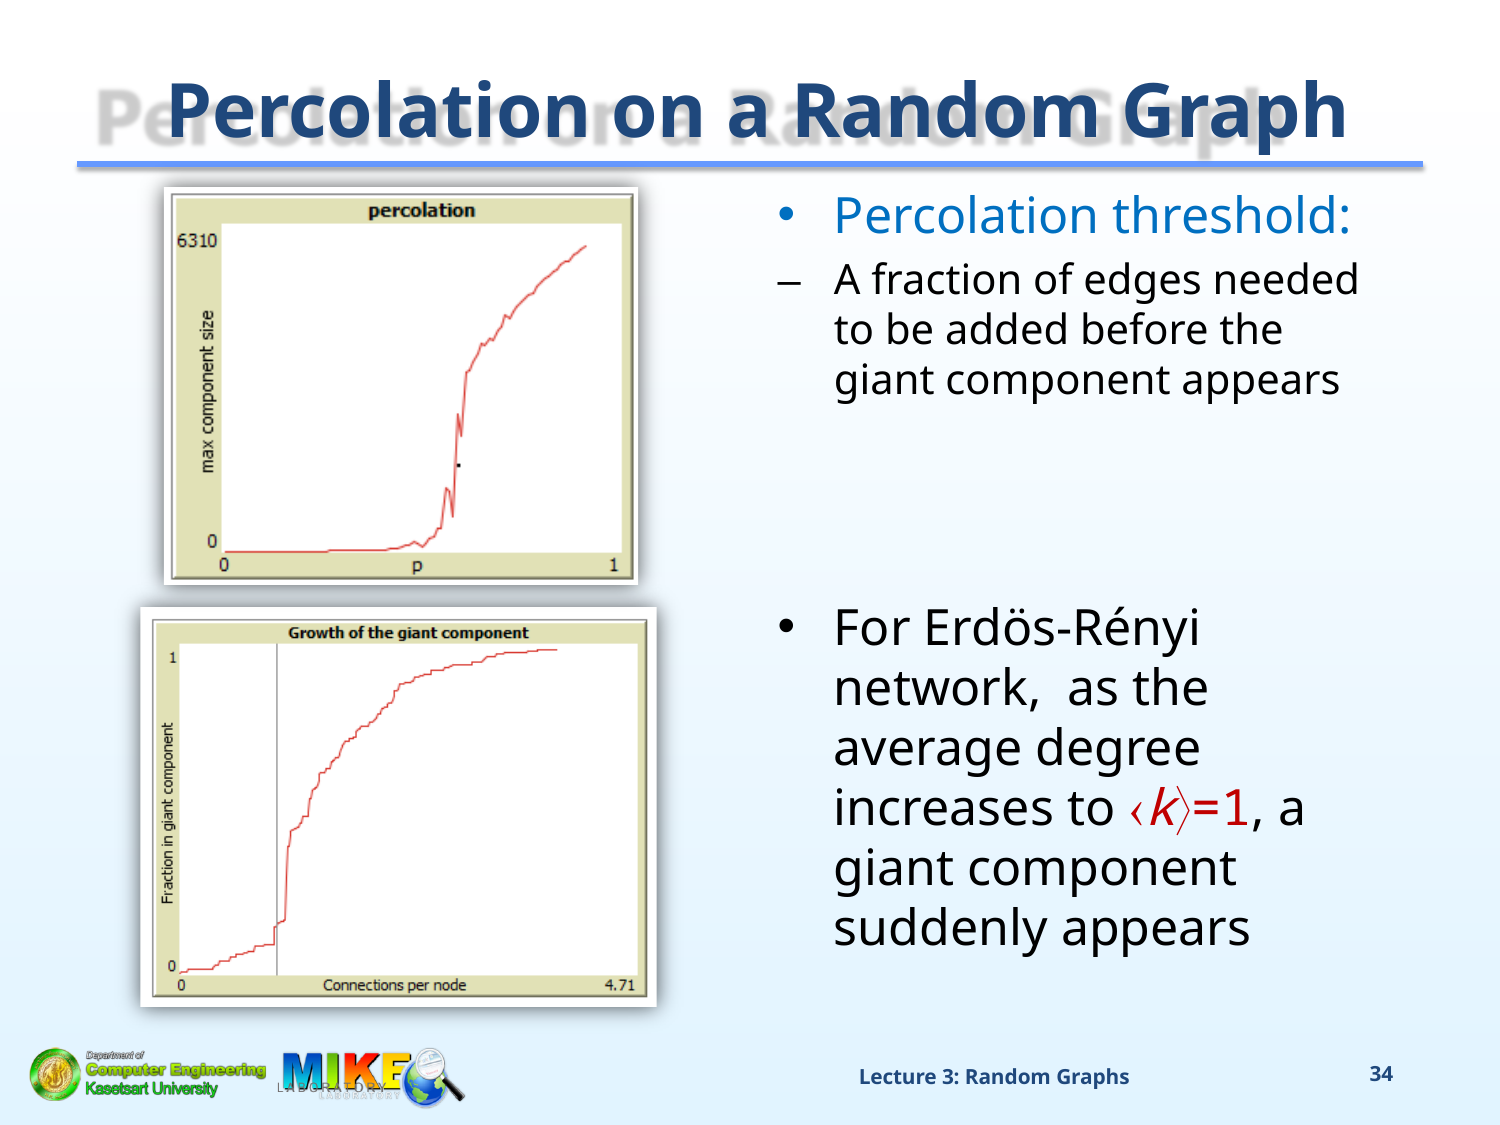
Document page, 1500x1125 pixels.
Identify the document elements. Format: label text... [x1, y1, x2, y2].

text_box [42, 41, 1339, 166]
text_box [277, 1047, 467, 1110]
picture [0, 0, 1500, 1125]
slide_number 34 [1365, 1065, 1401, 1091]
title Percolation on a Random Graph [74, 62, 1426, 160]
text_box For Erdös-Rényi network, as the average degree increases to k=1, a giant component suddenly appears [775, 594, 1393, 955]
text_box [140, 616, 657, 1007]
text_box [163, 187, 639, 585]
footer Lecture 3: Random Graphs [856, 1065, 1140, 1091]
text_box [29, 1047, 267, 1101]
text_box [109, 576, 688, 1038]
text_box Percolation threshold: – A fraction of edges needed to be added before the giant component appears [775, 183, 1396, 404]
text_box [132, 156, 669, 616]
